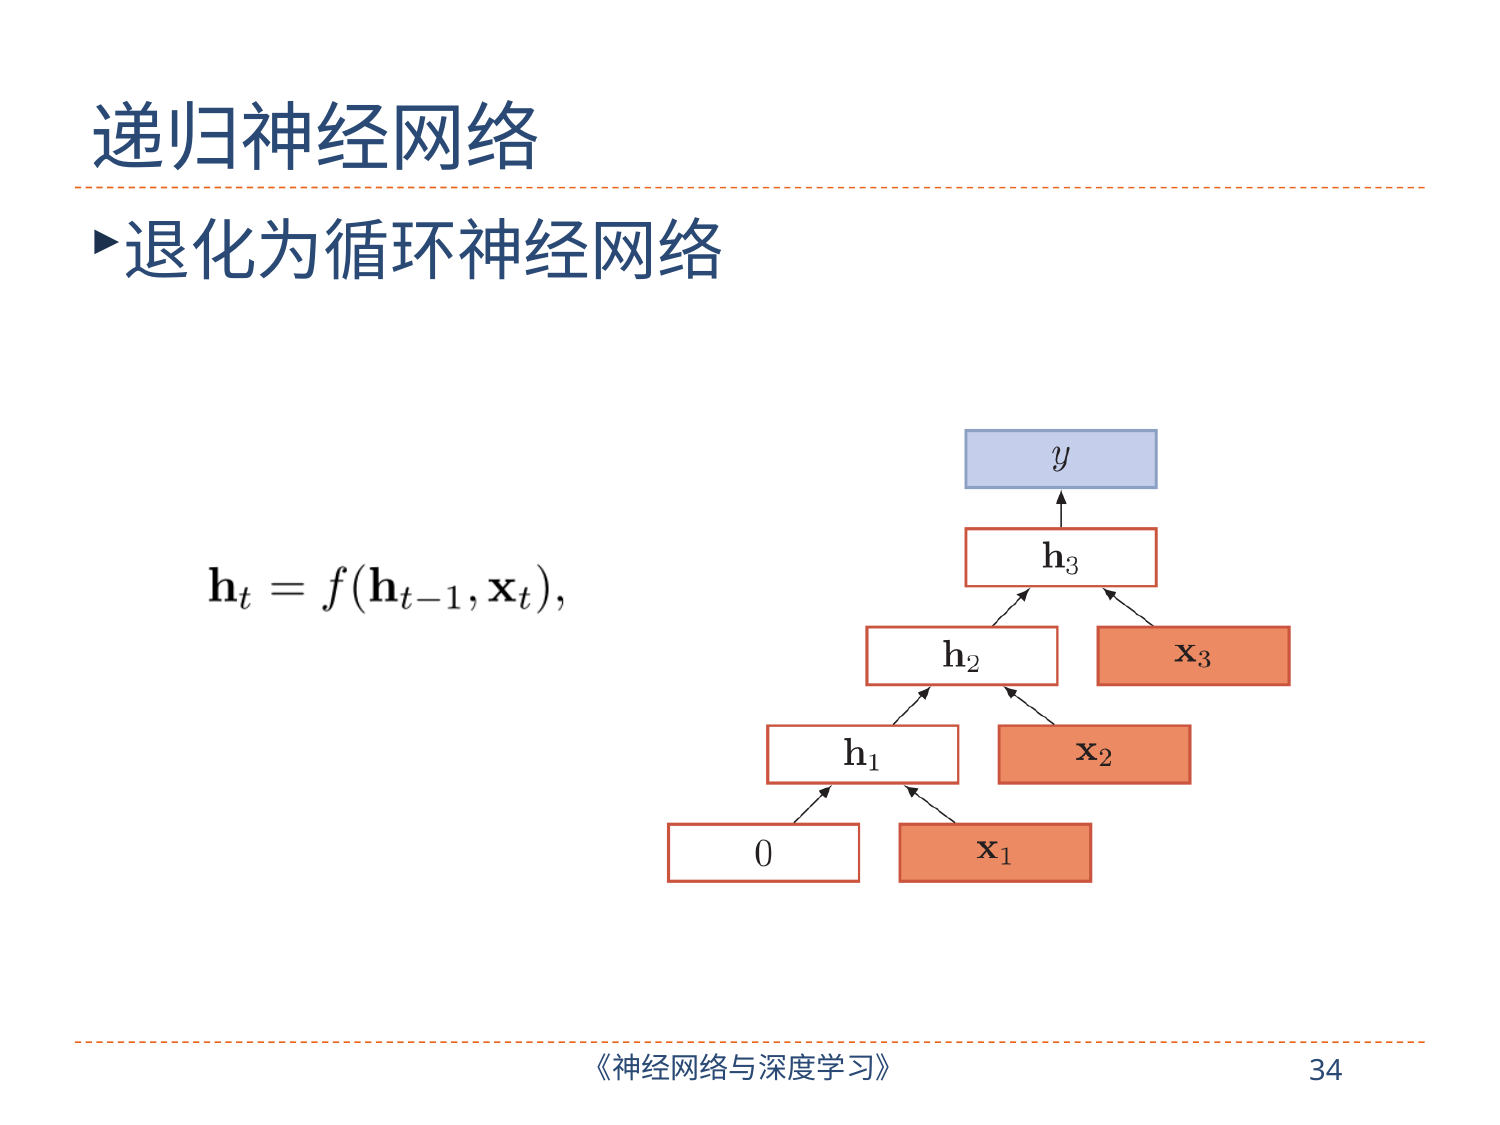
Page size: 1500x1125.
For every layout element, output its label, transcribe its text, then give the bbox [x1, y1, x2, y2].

list 退化为循环神经网络 [75, 200, 1425, 1010]
picture [187, 524, 596, 644]
picture [662, 424, 1294, 888]
title 递归神经网络 [75, 24, 1425, 188]
